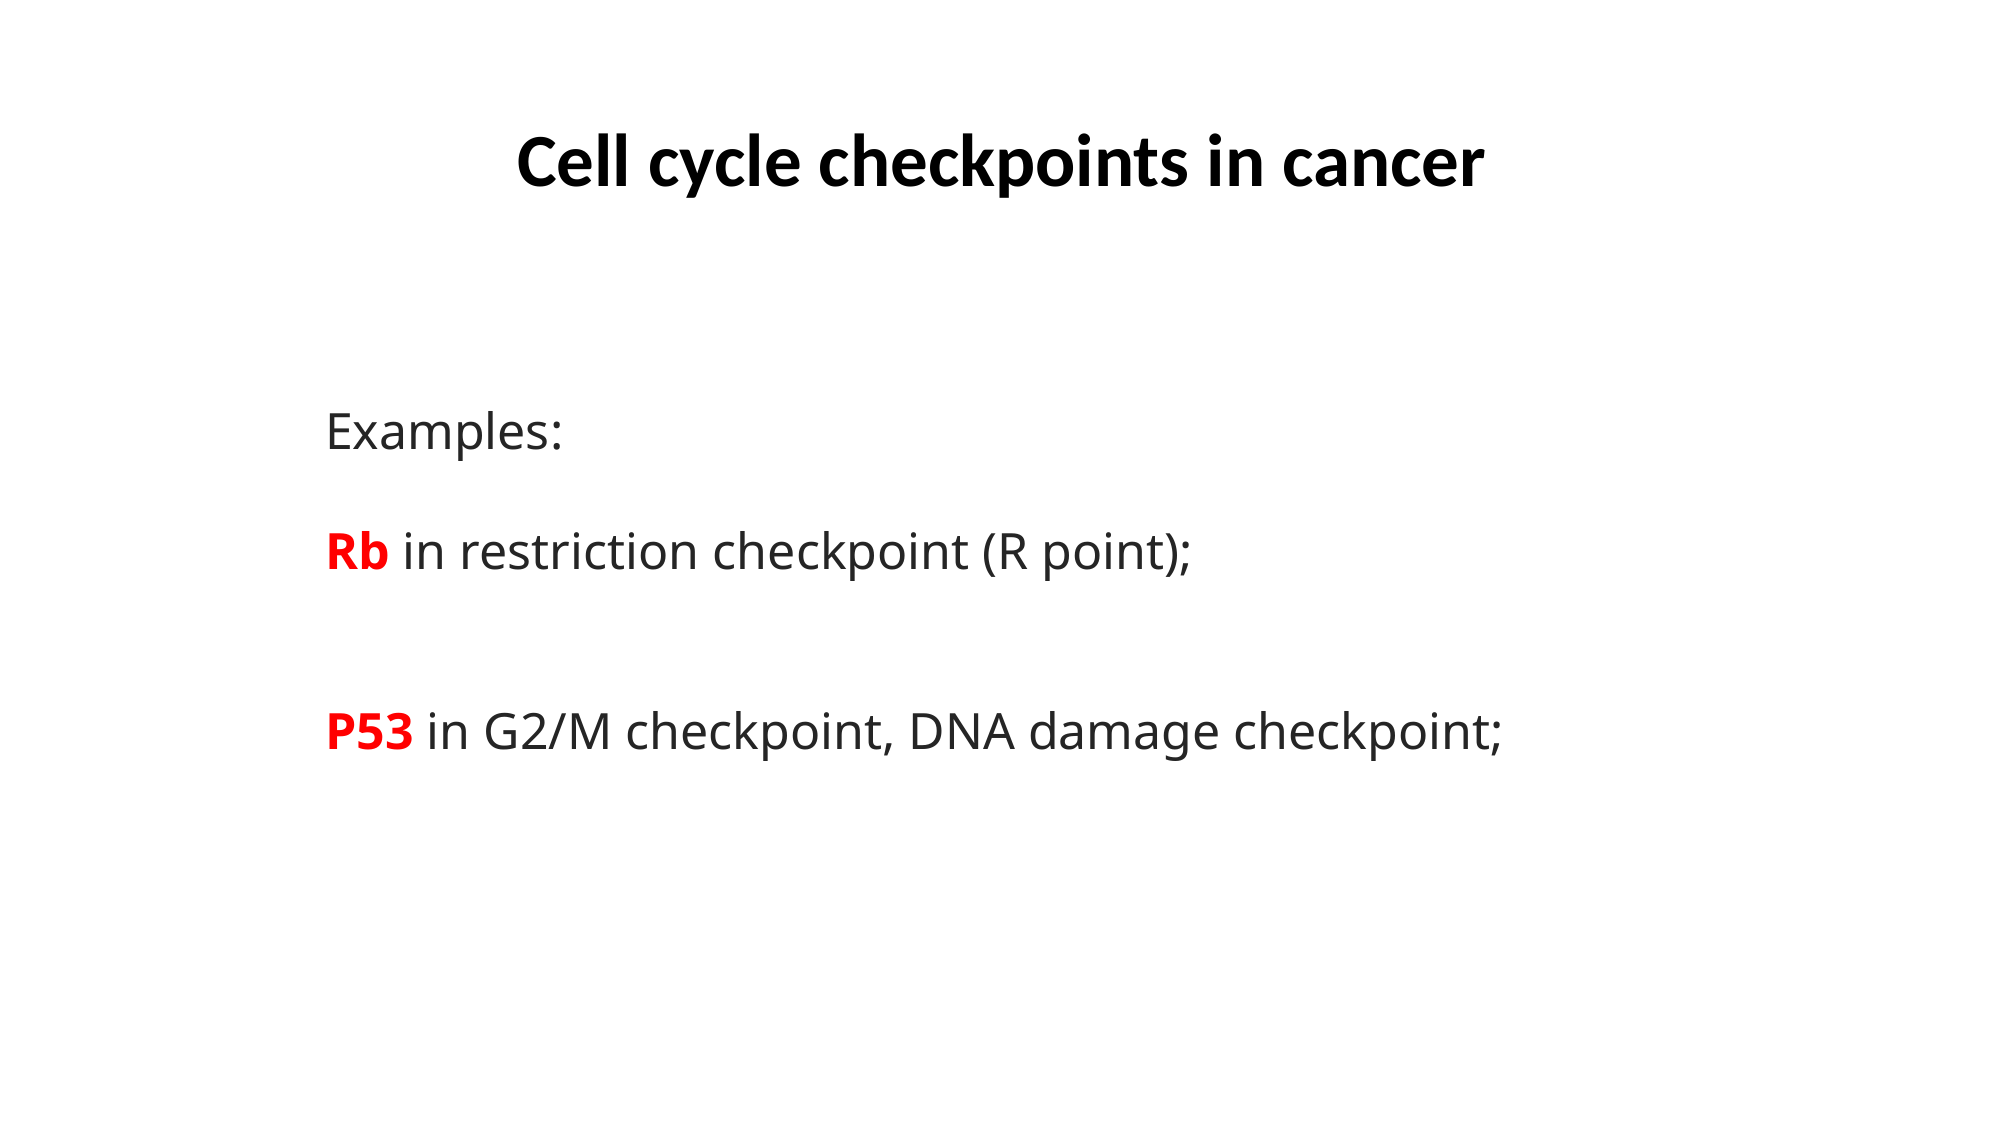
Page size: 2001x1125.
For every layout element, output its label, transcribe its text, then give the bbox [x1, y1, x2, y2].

text_box Cell cycle checkpoints in cancer [502, 103, 1503, 209]
text_box Examples: Rb in restriction checkpoint (R point); P53 in G2/M checkpoint, DNA damage checkpoint; [310, 391, 1734, 767]
